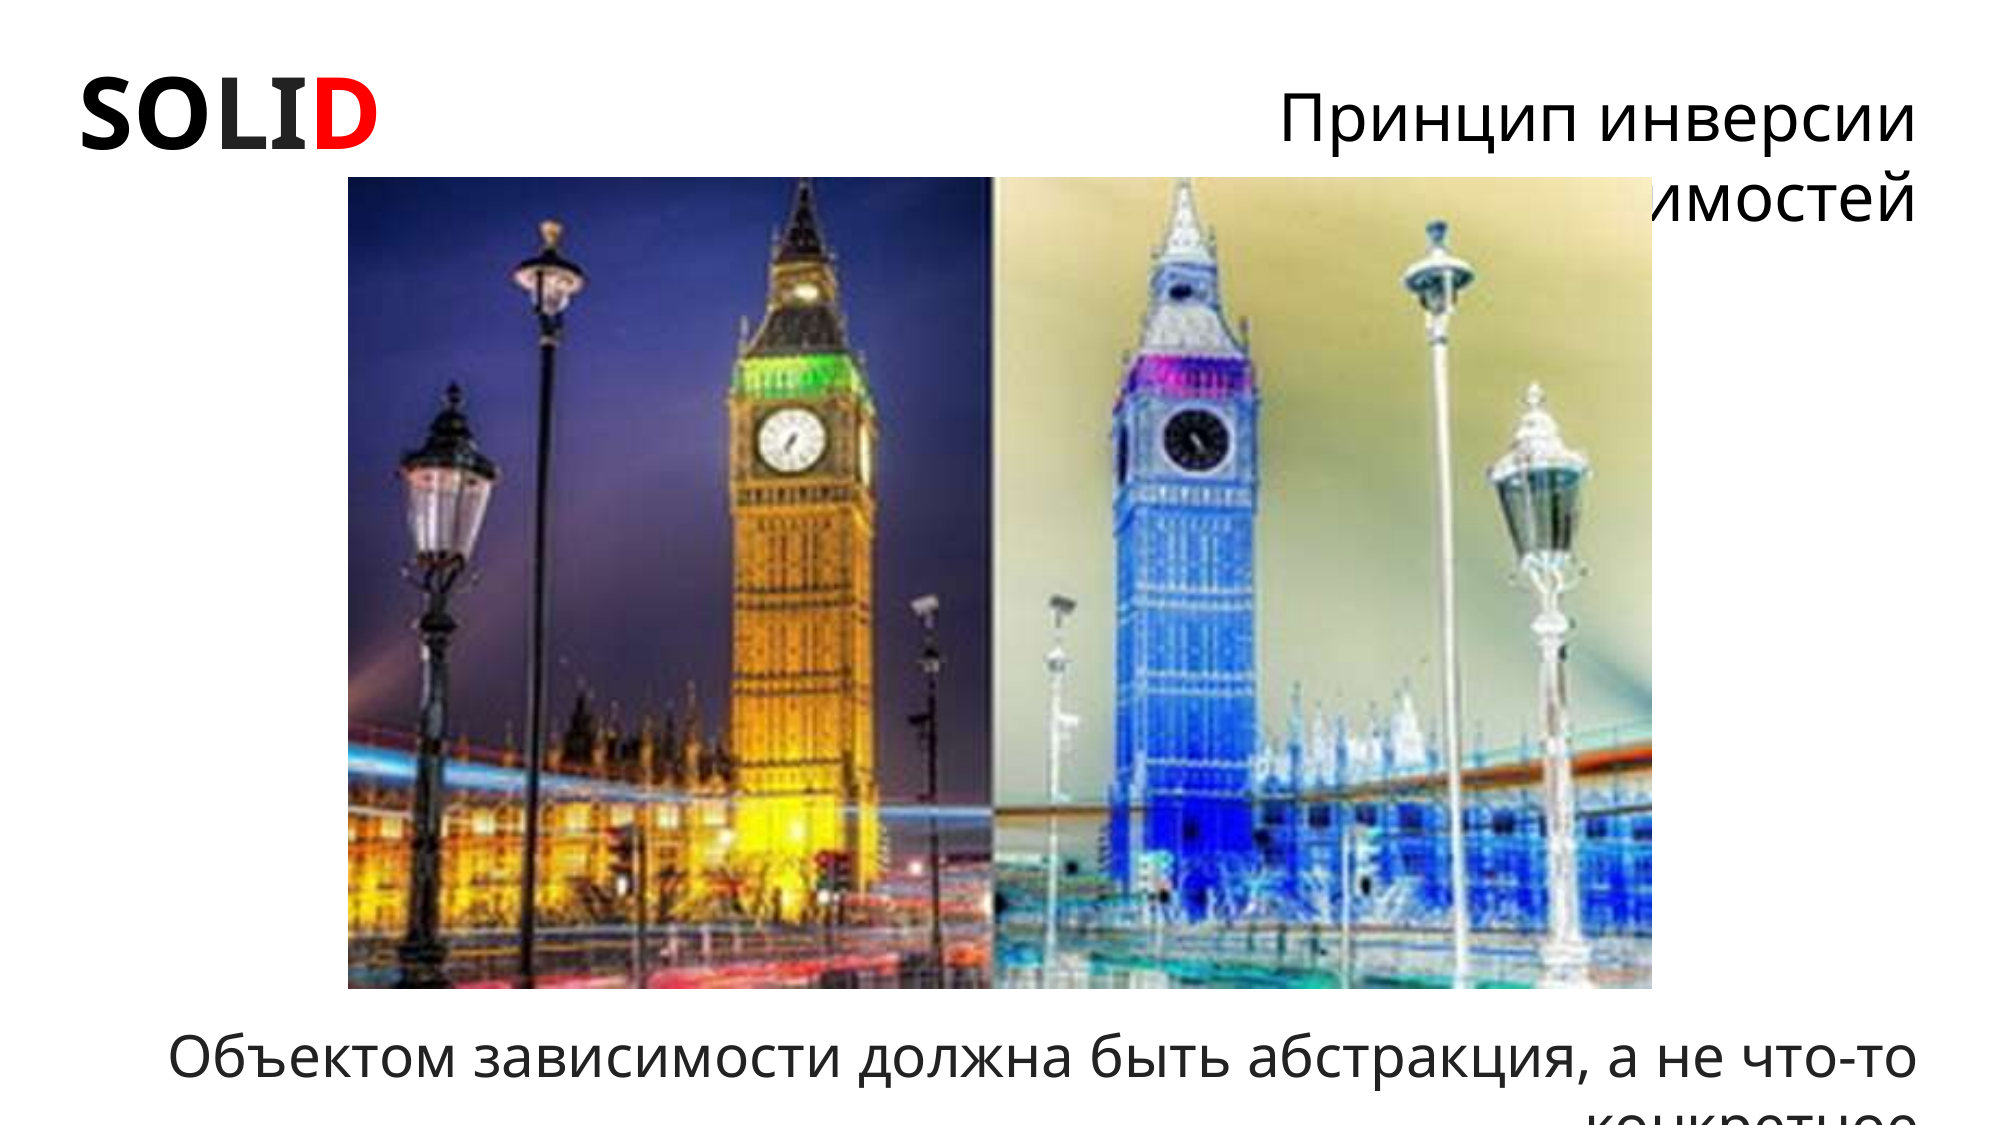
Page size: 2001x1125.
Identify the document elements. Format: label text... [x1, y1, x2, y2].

text_box Принцип инверсии зависимостей [885, 67, 1934, 243]
picture [348, 177, 1652, 989]
text_box SOLID [64, 42, 408, 178]
text_box Объектом зависимости должна быть абстракция, а не что-то конкретное [29, 1012, 1934, 1125]
